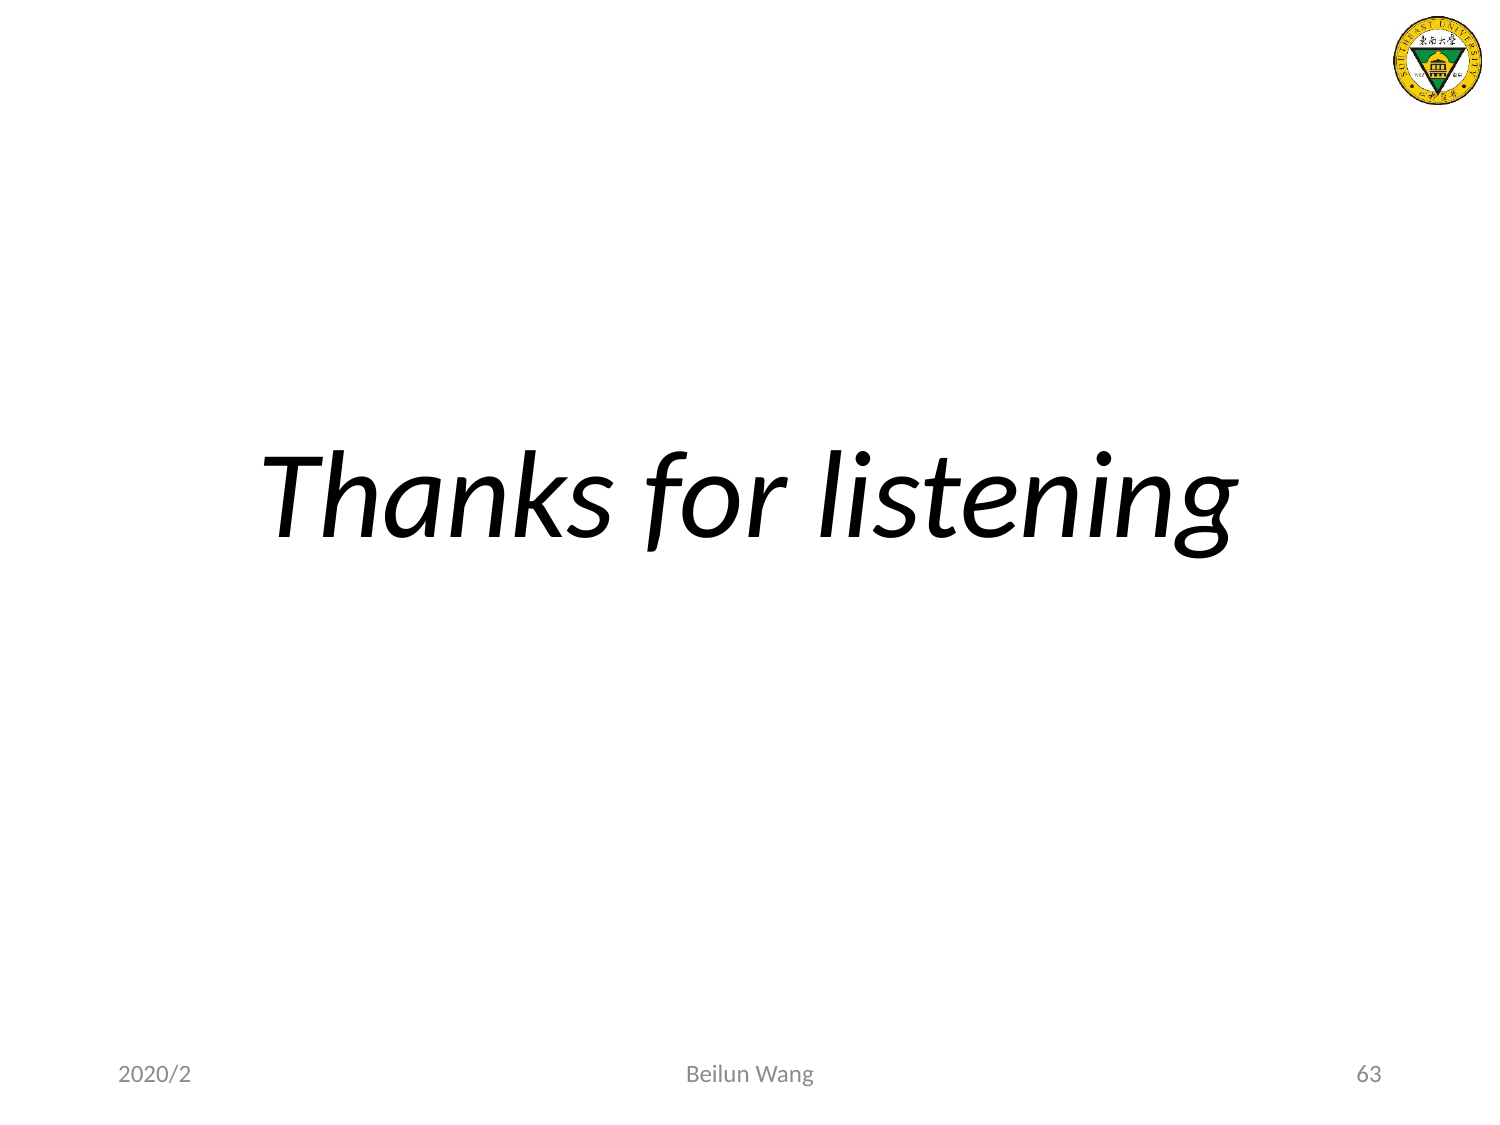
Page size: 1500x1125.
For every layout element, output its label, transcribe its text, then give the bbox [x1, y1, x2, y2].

slide_number 63 [1059, 1042, 1397, 1103]
picture [1393, 16, 1482, 105]
slide_number 2020/2 [103, 1042, 441, 1103]
footer Beilun Wang [496, 1042, 1004, 1103]
title Thanks for listening [187, 278, 1313, 573]
